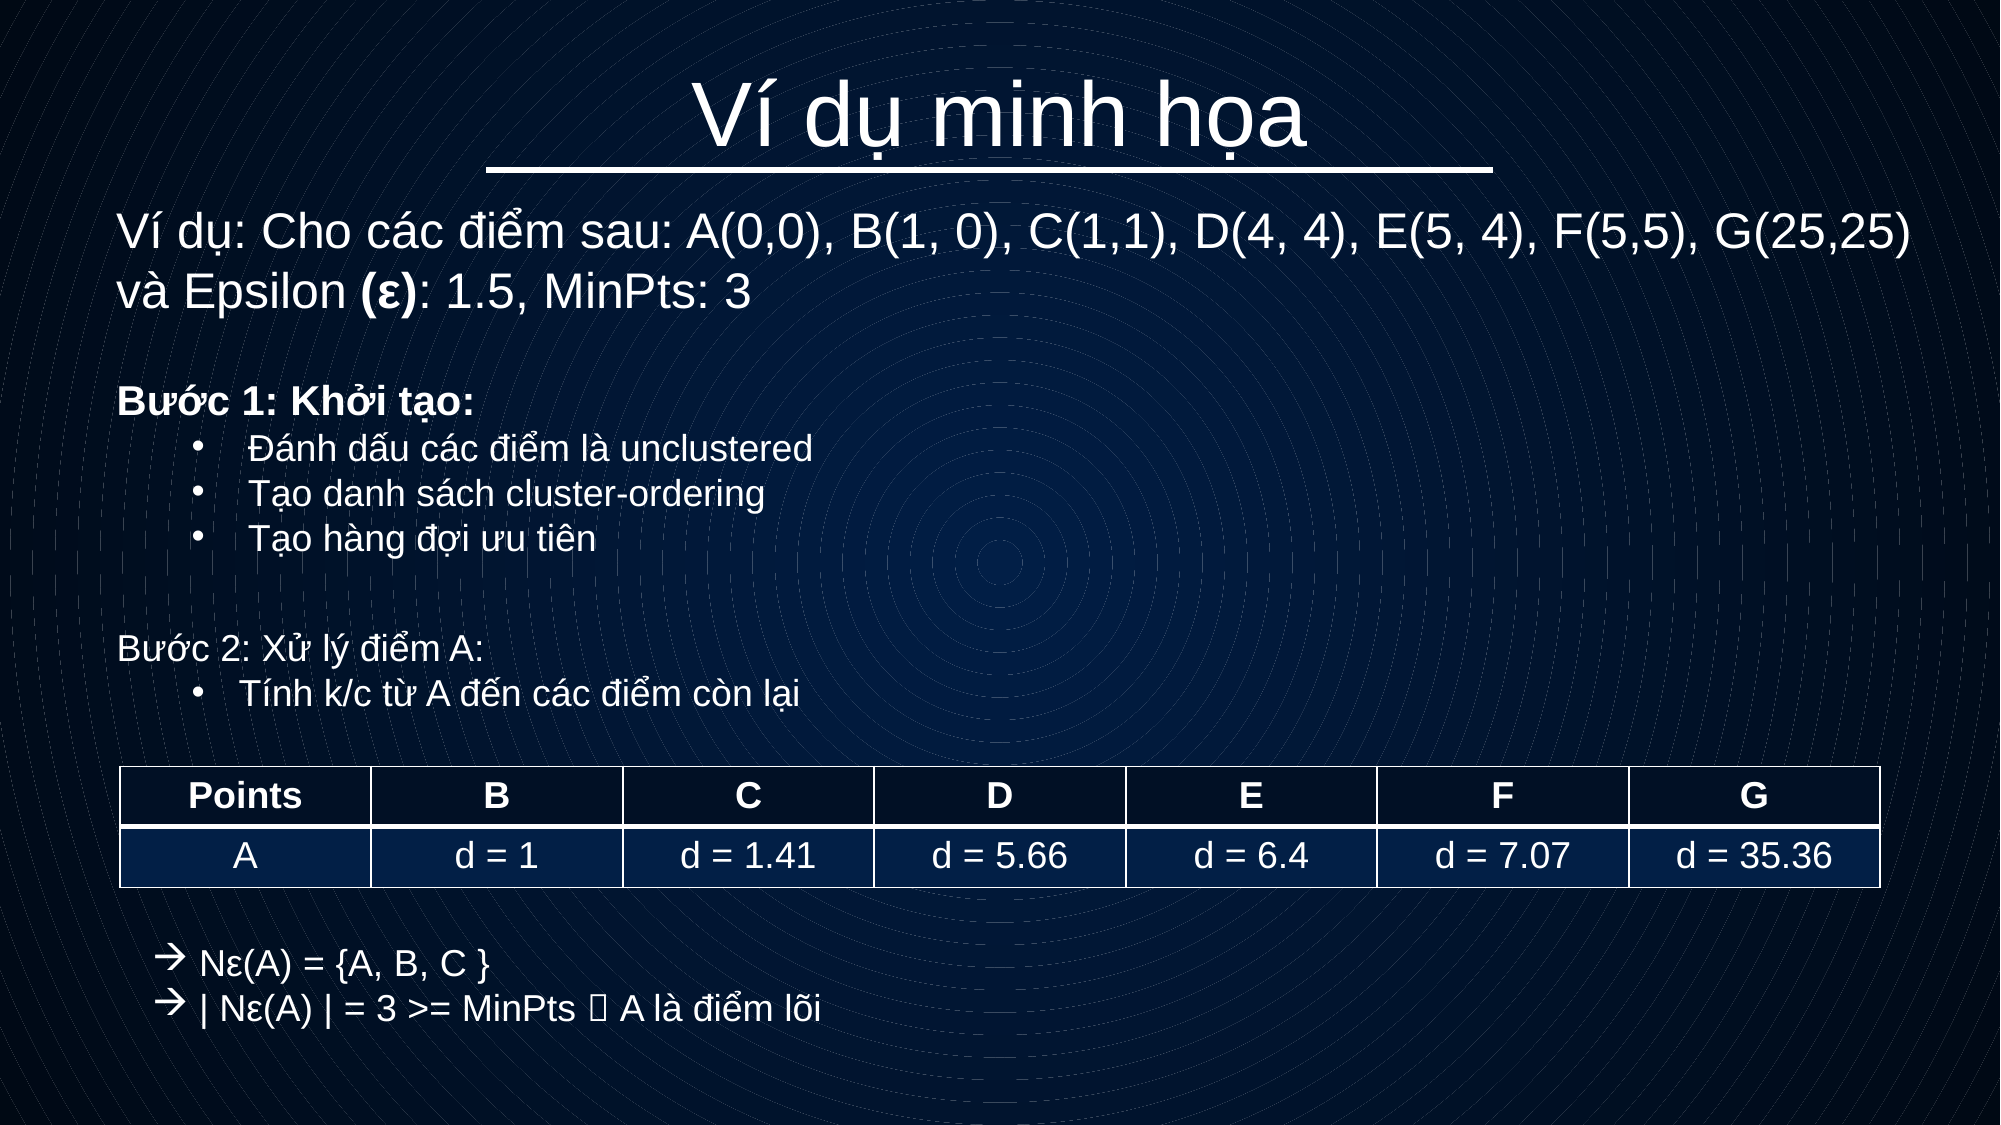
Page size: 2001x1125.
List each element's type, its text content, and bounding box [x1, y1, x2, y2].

table_cell A [121, 829, 370, 887]
table_header E [1127, 767, 1376, 824]
table_header G [1630, 767, 1879, 824]
table_header B [372, 767, 622, 824]
text_box Bước 1: Khởi tạo: Đánh dấu các điểm là unclustered Tạo danh sách cluster-ordering Tạo hàng đợi ưu tiên [101, 366, 1670, 566]
text_box Nε​(A) = {A, B, C } | Nε​(A) | = 3 >= MinPts  A là điểm lõi [137, 931, 1397, 1037]
table_cell d = 1.41 [624, 829, 873, 887]
title Ví dụ minh họa [137, 59, 1863, 191]
table_cell d = 6.4 [1127, 829, 1376, 887]
table_header D [875, 767, 1125, 824]
table_cell d = 1 [372, 829, 622, 887]
table_cell d = 35.36 [1630, 829, 1879, 887]
table_cell d = 7.07 [1378, 829, 1628, 887]
table_cell d = 5.66 [875, 829, 1125, 887]
table_header F [1378, 767, 1628, 824]
text_box Bước 2: Xử lý điểm A: Tính k/c từ A đến các điểm còn lại [101, 616, 1507, 722]
table_header C [624, 767, 873, 824]
table_header Points [121, 767, 370, 824]
text_box Ví dụ: Cho các điểm sau: A(0,0), B(1, 0), C(1,1), D(4, 4), E(5, 4), F(5,5), G(25,25) và Epsilon (ε): 1.5, MinPts: 3 [101, 191, 1942, 327]
